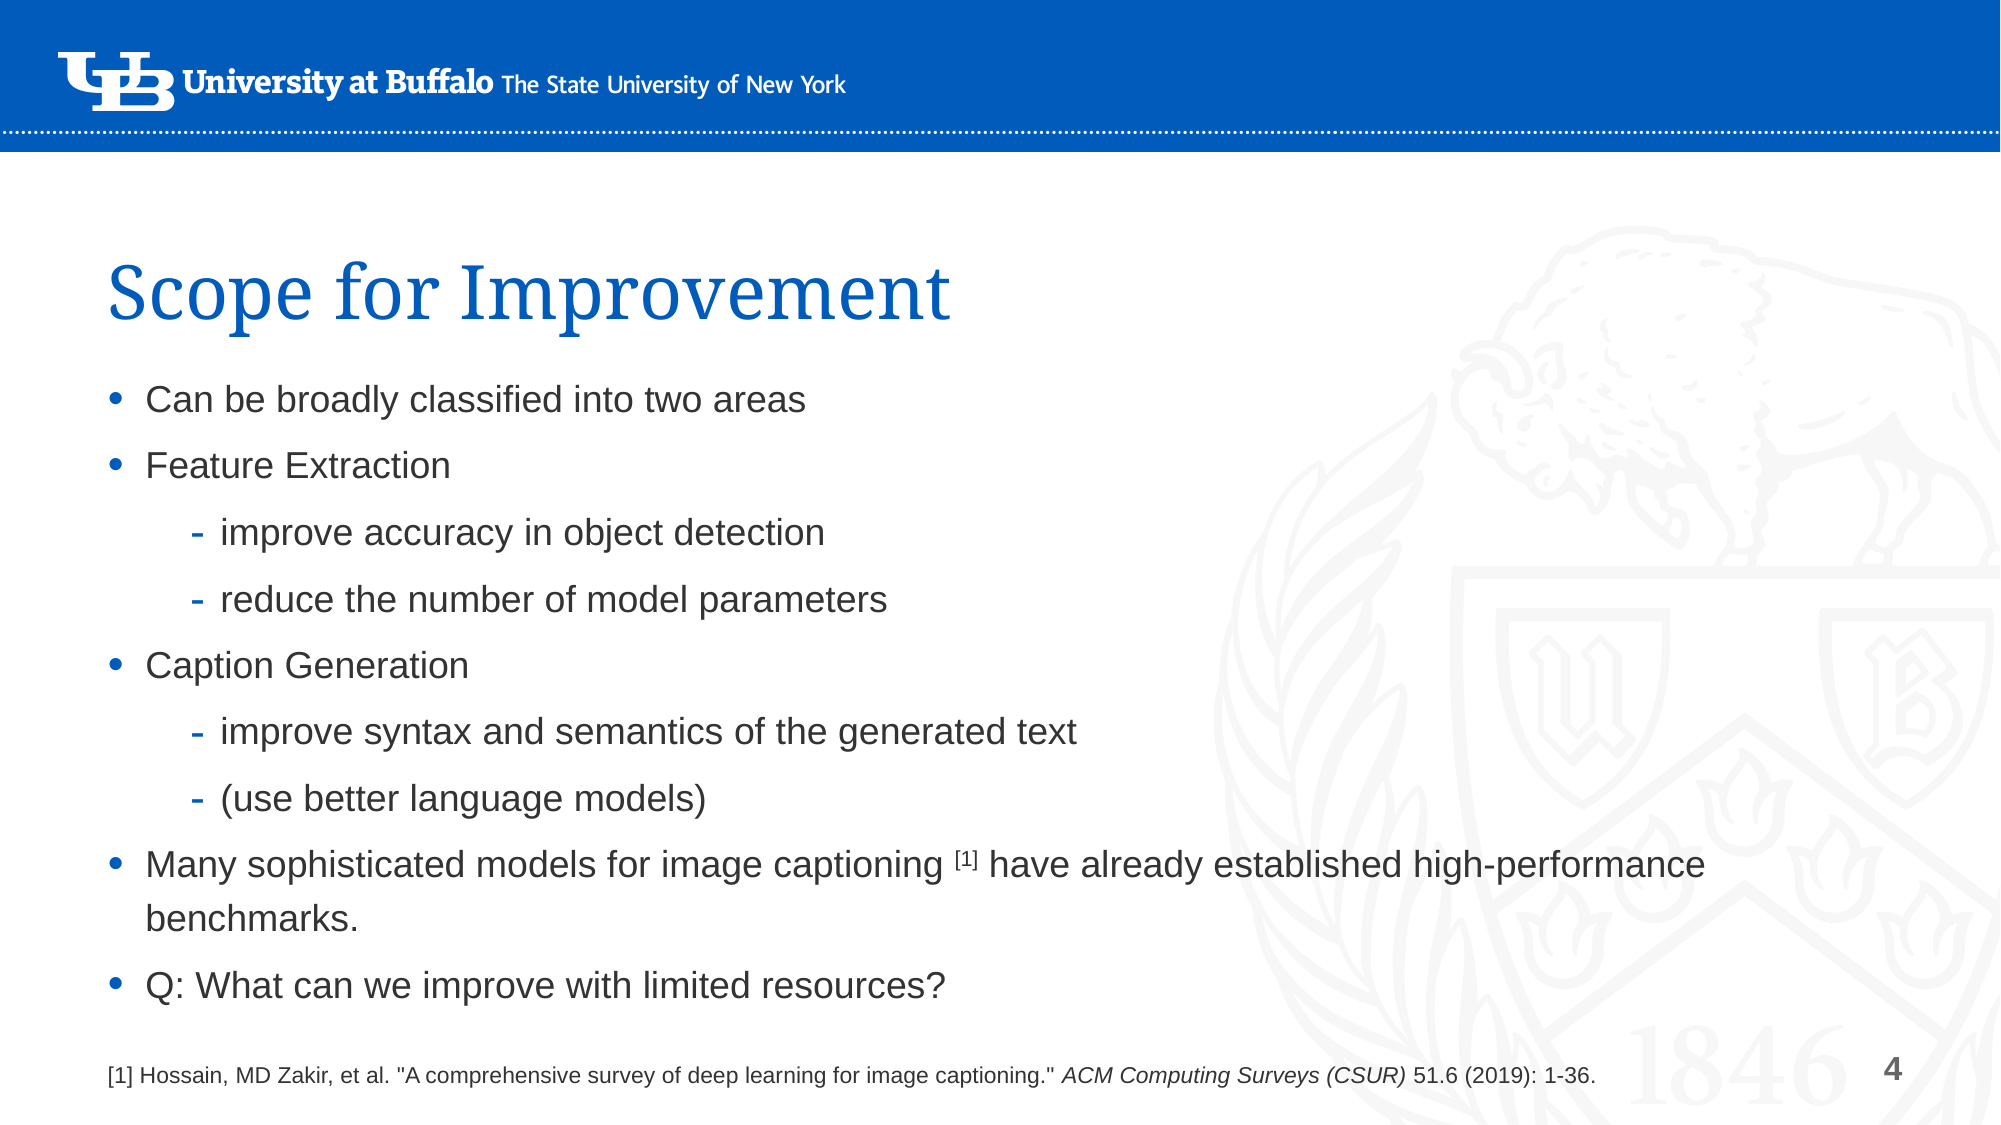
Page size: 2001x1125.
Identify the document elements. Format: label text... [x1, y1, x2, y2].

picture [0, 0, 2001, 1125]
footer 4 [1242, 1036, 1918, 1097]
list Can be broadly classified into two areas Feature Extraction improve accuracy in object detection reduce the number of model parameters Caption Generation improve syntax and semantics of the generated text (use better language models) Many sophisticated models for image captioning [1] have already established high-performance benchmarks. Q: What can we improve with limited resources? [93, 358, 1918, 1037]
text_box [1] Hossain, MD Zakir, et al. "A comprehensive survey of deep learning for image captioning." ACM Computing Surveys (CSUR) 51.6 (2019): 1-36. [93, 1053, 1645, 1096]
title Scope for Improvement [93, 246, 1557, 343]
